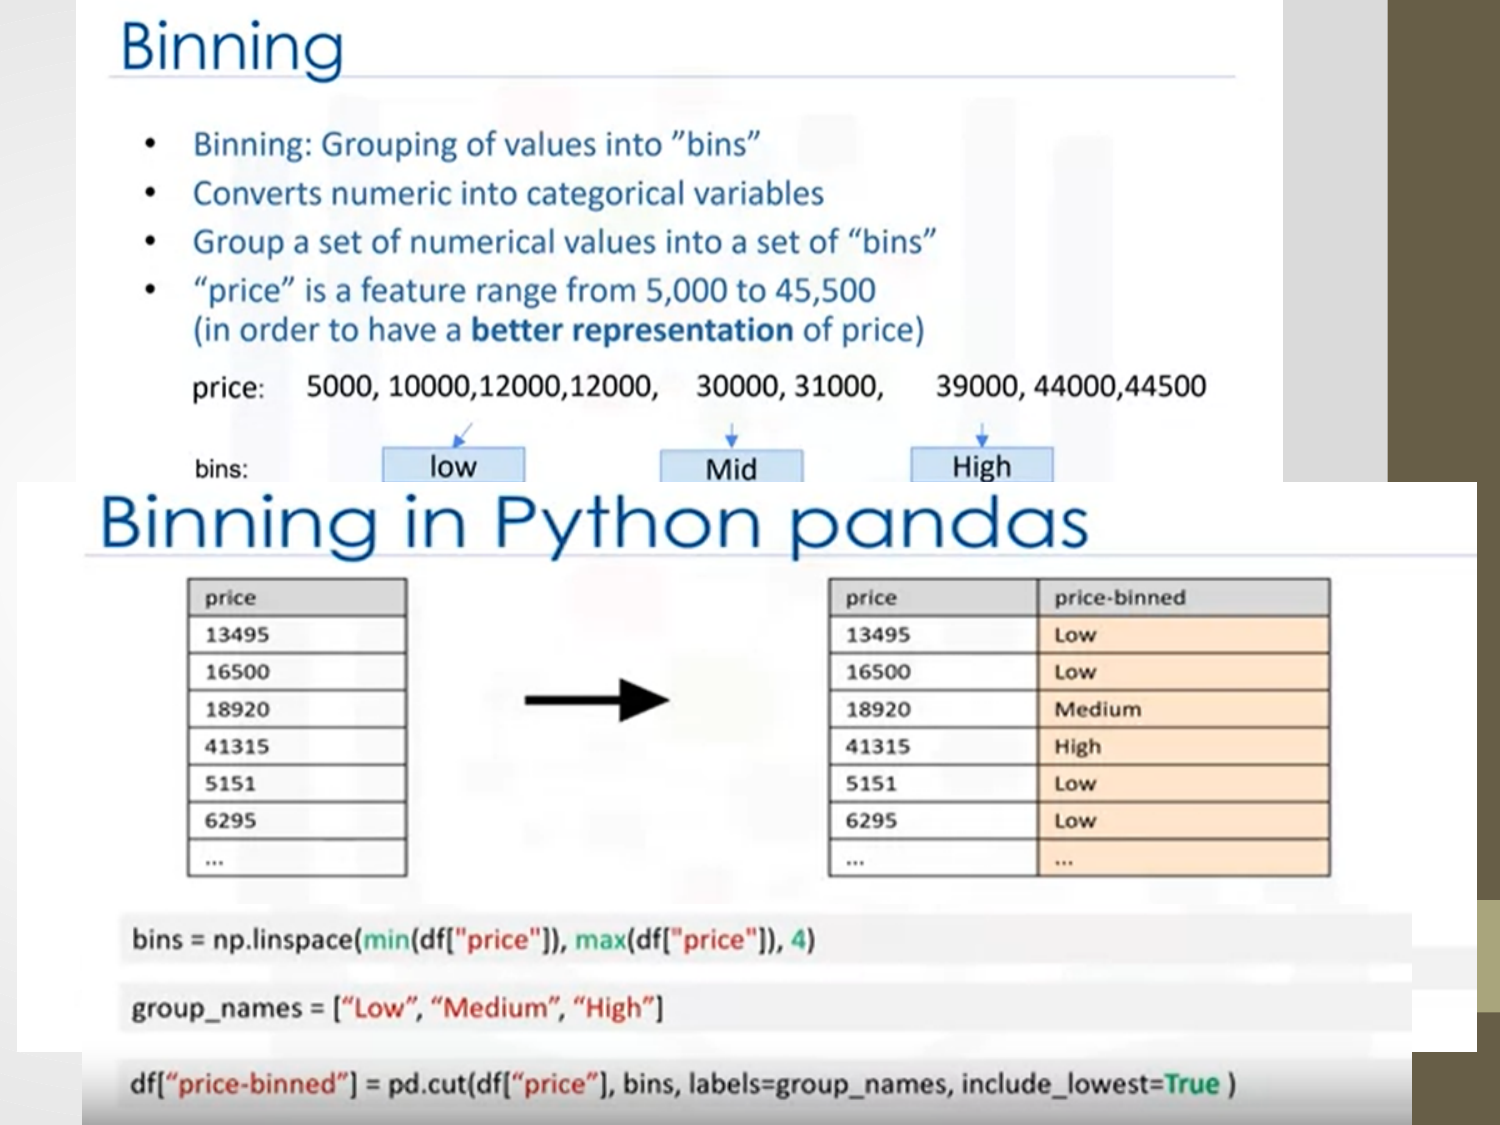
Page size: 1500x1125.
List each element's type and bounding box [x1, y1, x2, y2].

list [75, 0, 1283, 475]
picture [16, 482, 1478, 1125]
